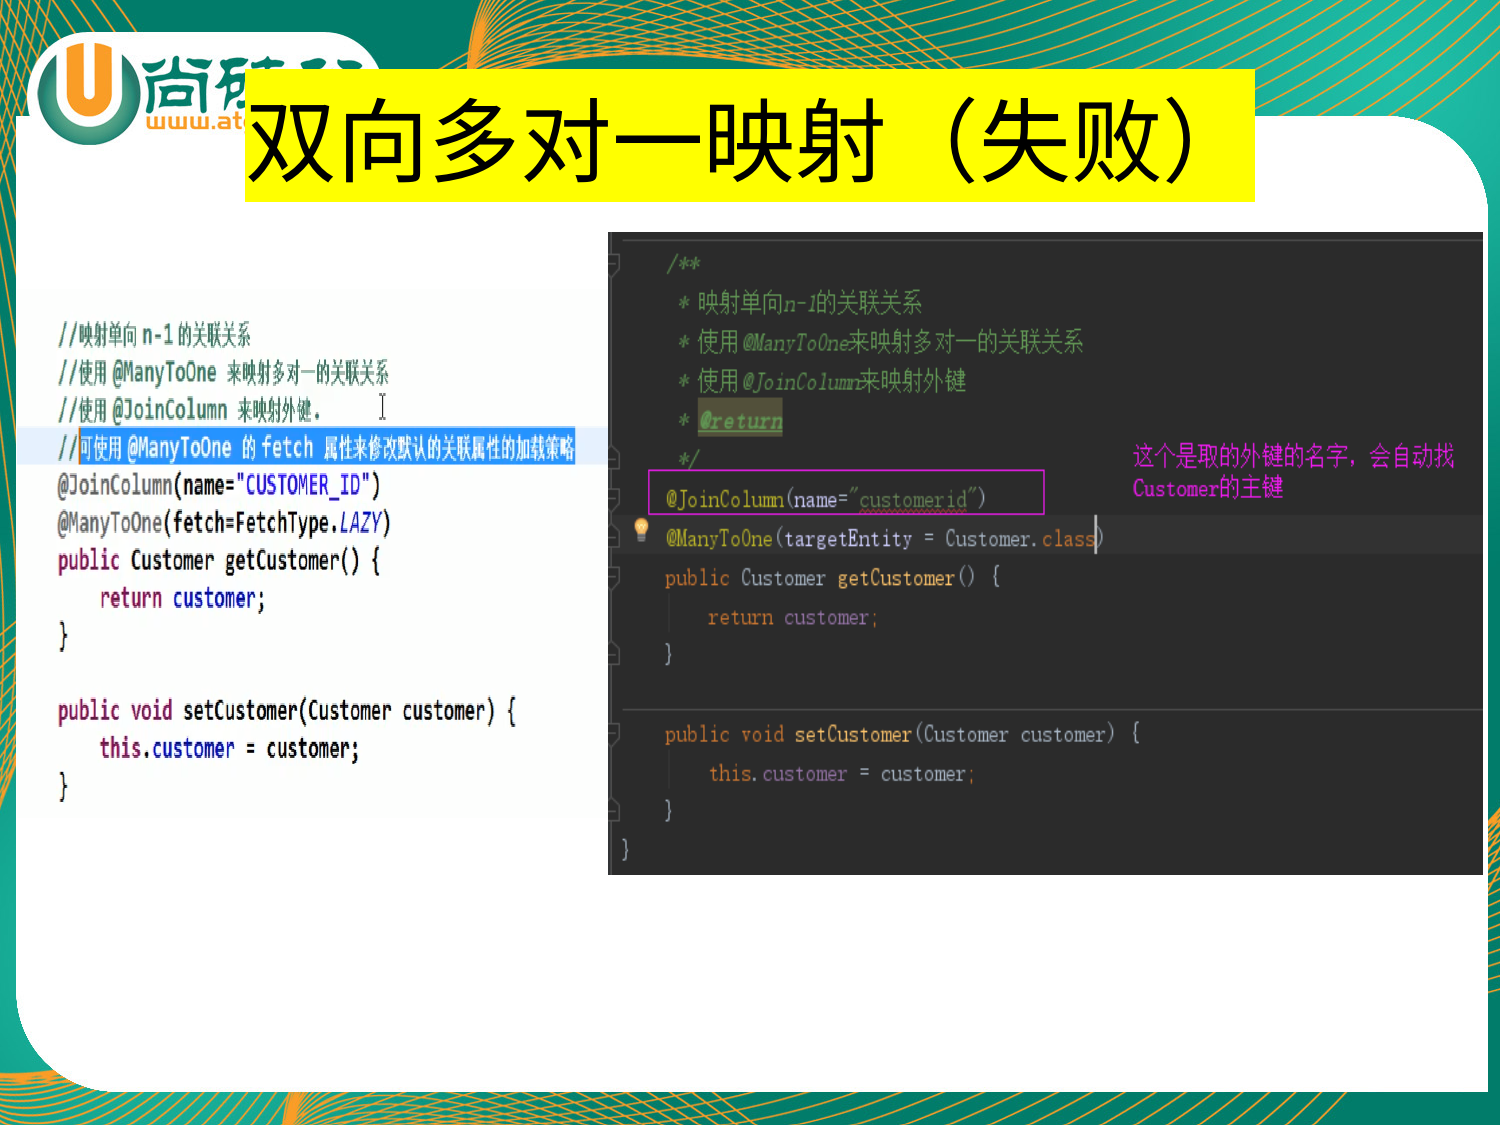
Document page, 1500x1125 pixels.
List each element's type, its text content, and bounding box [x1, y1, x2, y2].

title 双向多对一映射（失败） [75, 45, 1425, 233]
picture [0, 0, 1500, 1125]
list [607, 232, 1483, 875]
